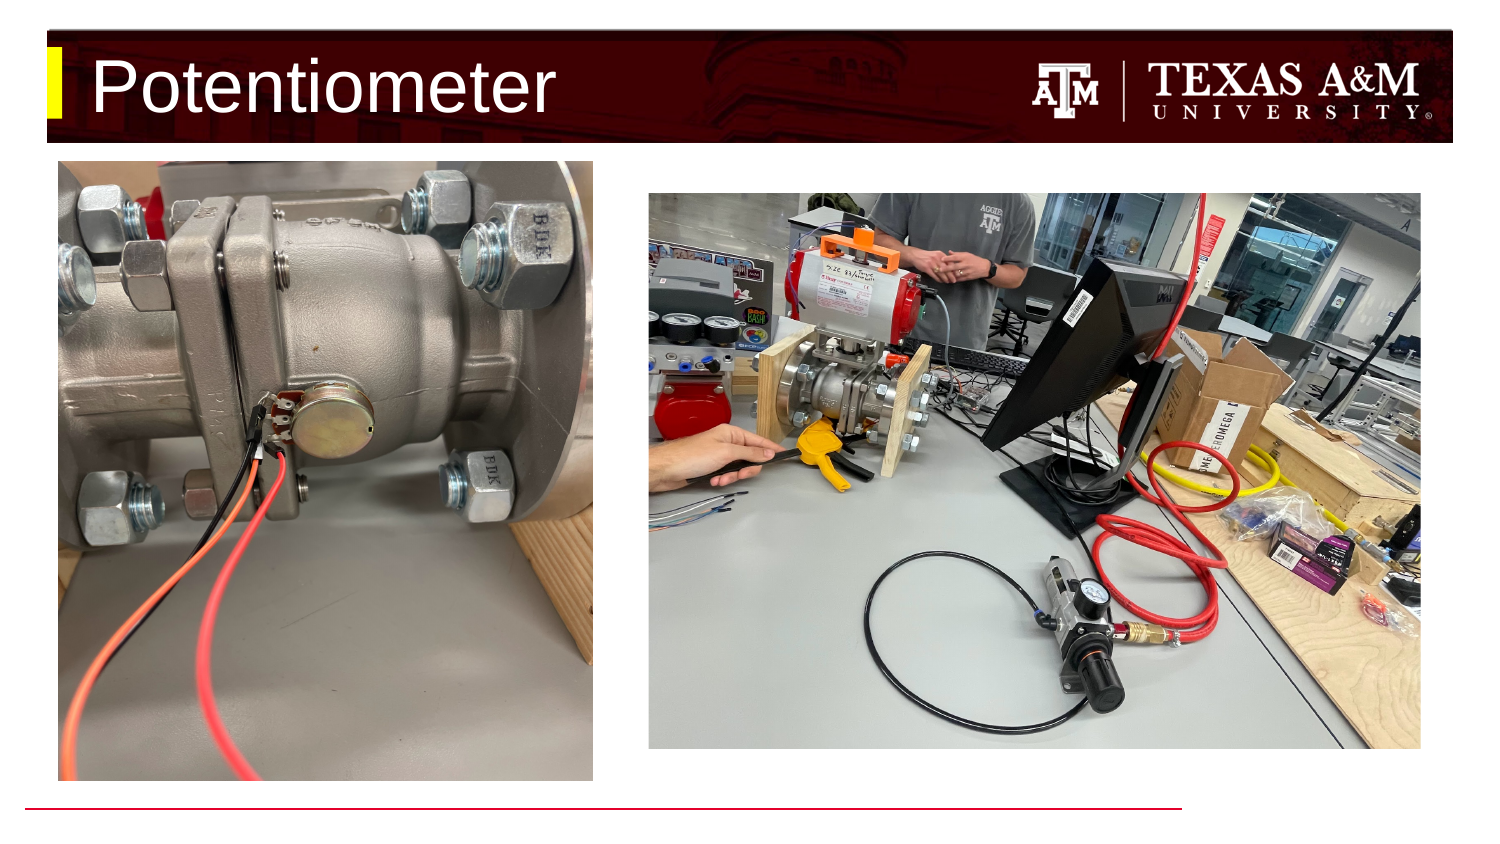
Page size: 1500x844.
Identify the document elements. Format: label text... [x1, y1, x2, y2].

picture [58, 160, 593, 781]
picture [47, 28, 79, 143]
picture [648, 193, 1421, 749]
picture [1025, 28, 1453, 143]
title Potentiometer [79, 12, 1025, 154]
